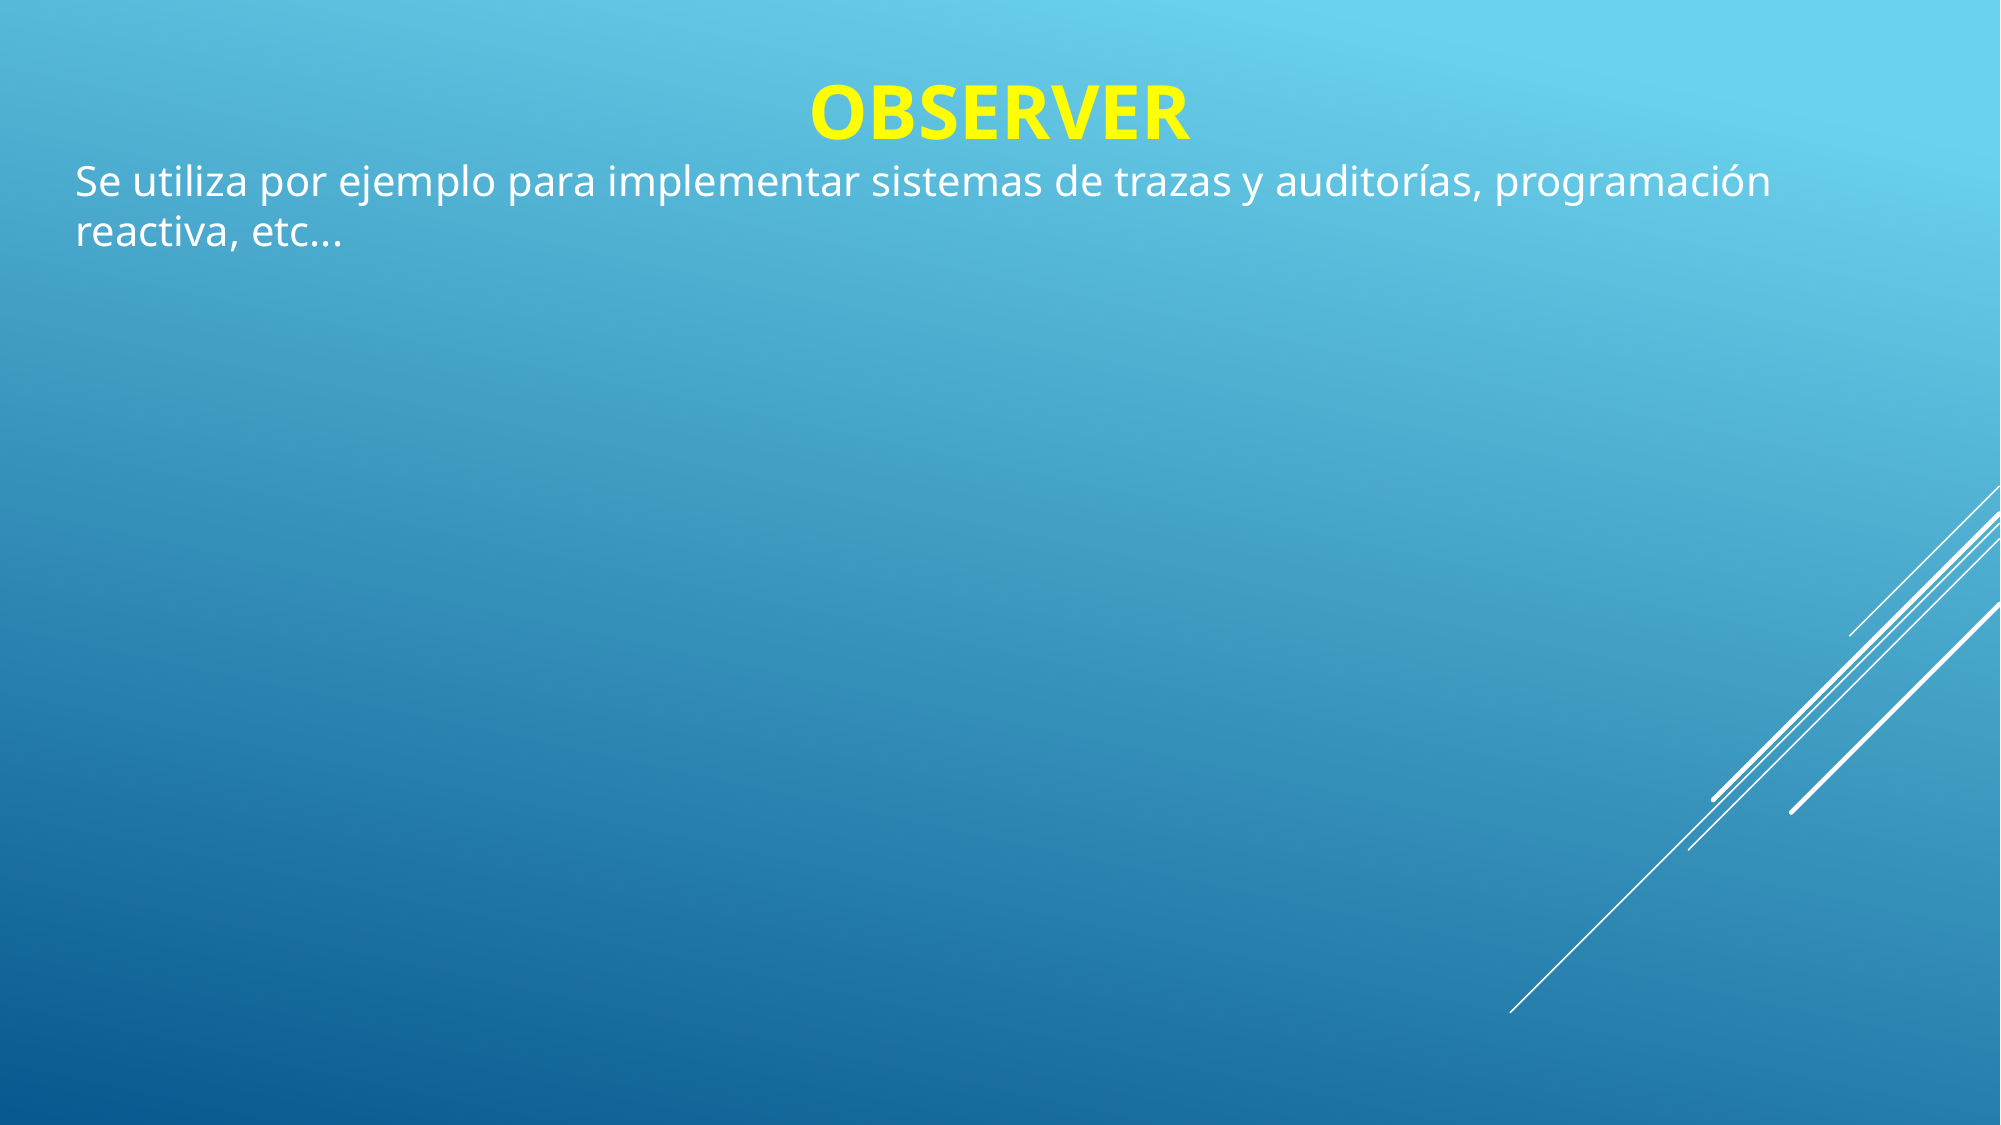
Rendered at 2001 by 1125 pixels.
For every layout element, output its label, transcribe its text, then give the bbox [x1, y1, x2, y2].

text_box OBSERVER [0, 0, 2000, 162]
list Se utiliza por ejemplo para implementar sistemas de trazas y auditorías, programación reactiva, etc... [60, 162, 1950, 1069]
